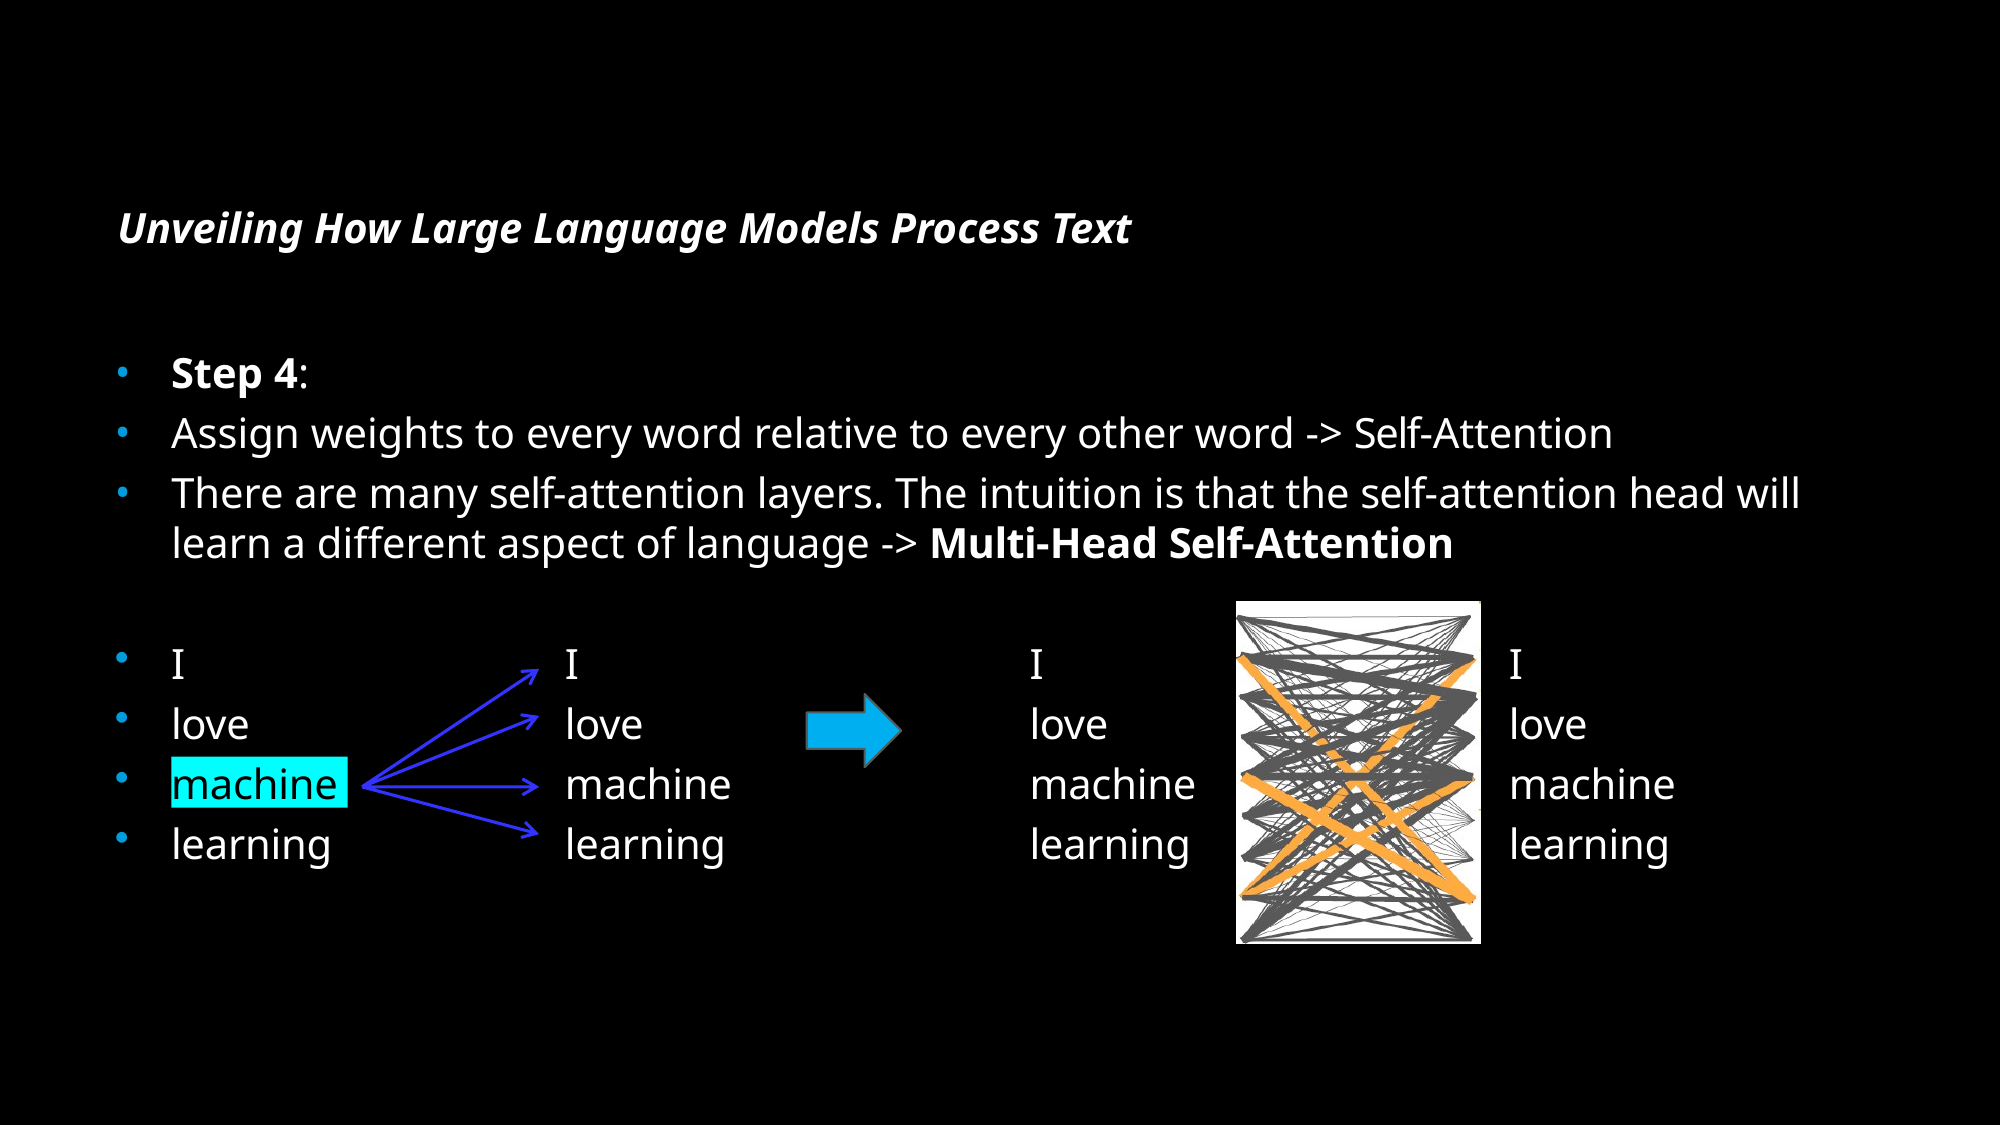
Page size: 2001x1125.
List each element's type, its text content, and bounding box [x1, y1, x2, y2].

picture [1235, 600, 1481, 945]
text_box [361, 668, 540, 839]
text_box I love machine learning [1506, 625, 1688, 868]
text_box I love machine learning [1027, 625, 1209, 868]
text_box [805, 692, 903, 769]
text_box I love machine learning [112, 625, 350, 868]
text_box Unveiling How Large Language Models Process Text Step 4: Assign weights to every word relative to every other word -> Self-Attention There are many self-attention layers. The intuition is that the self-attention head will learn a different aspect of language -> Multi-Head Self-Attention [112, 199, 1854, 567]
text_box I love machine learning [562, 625, 744, 868]
